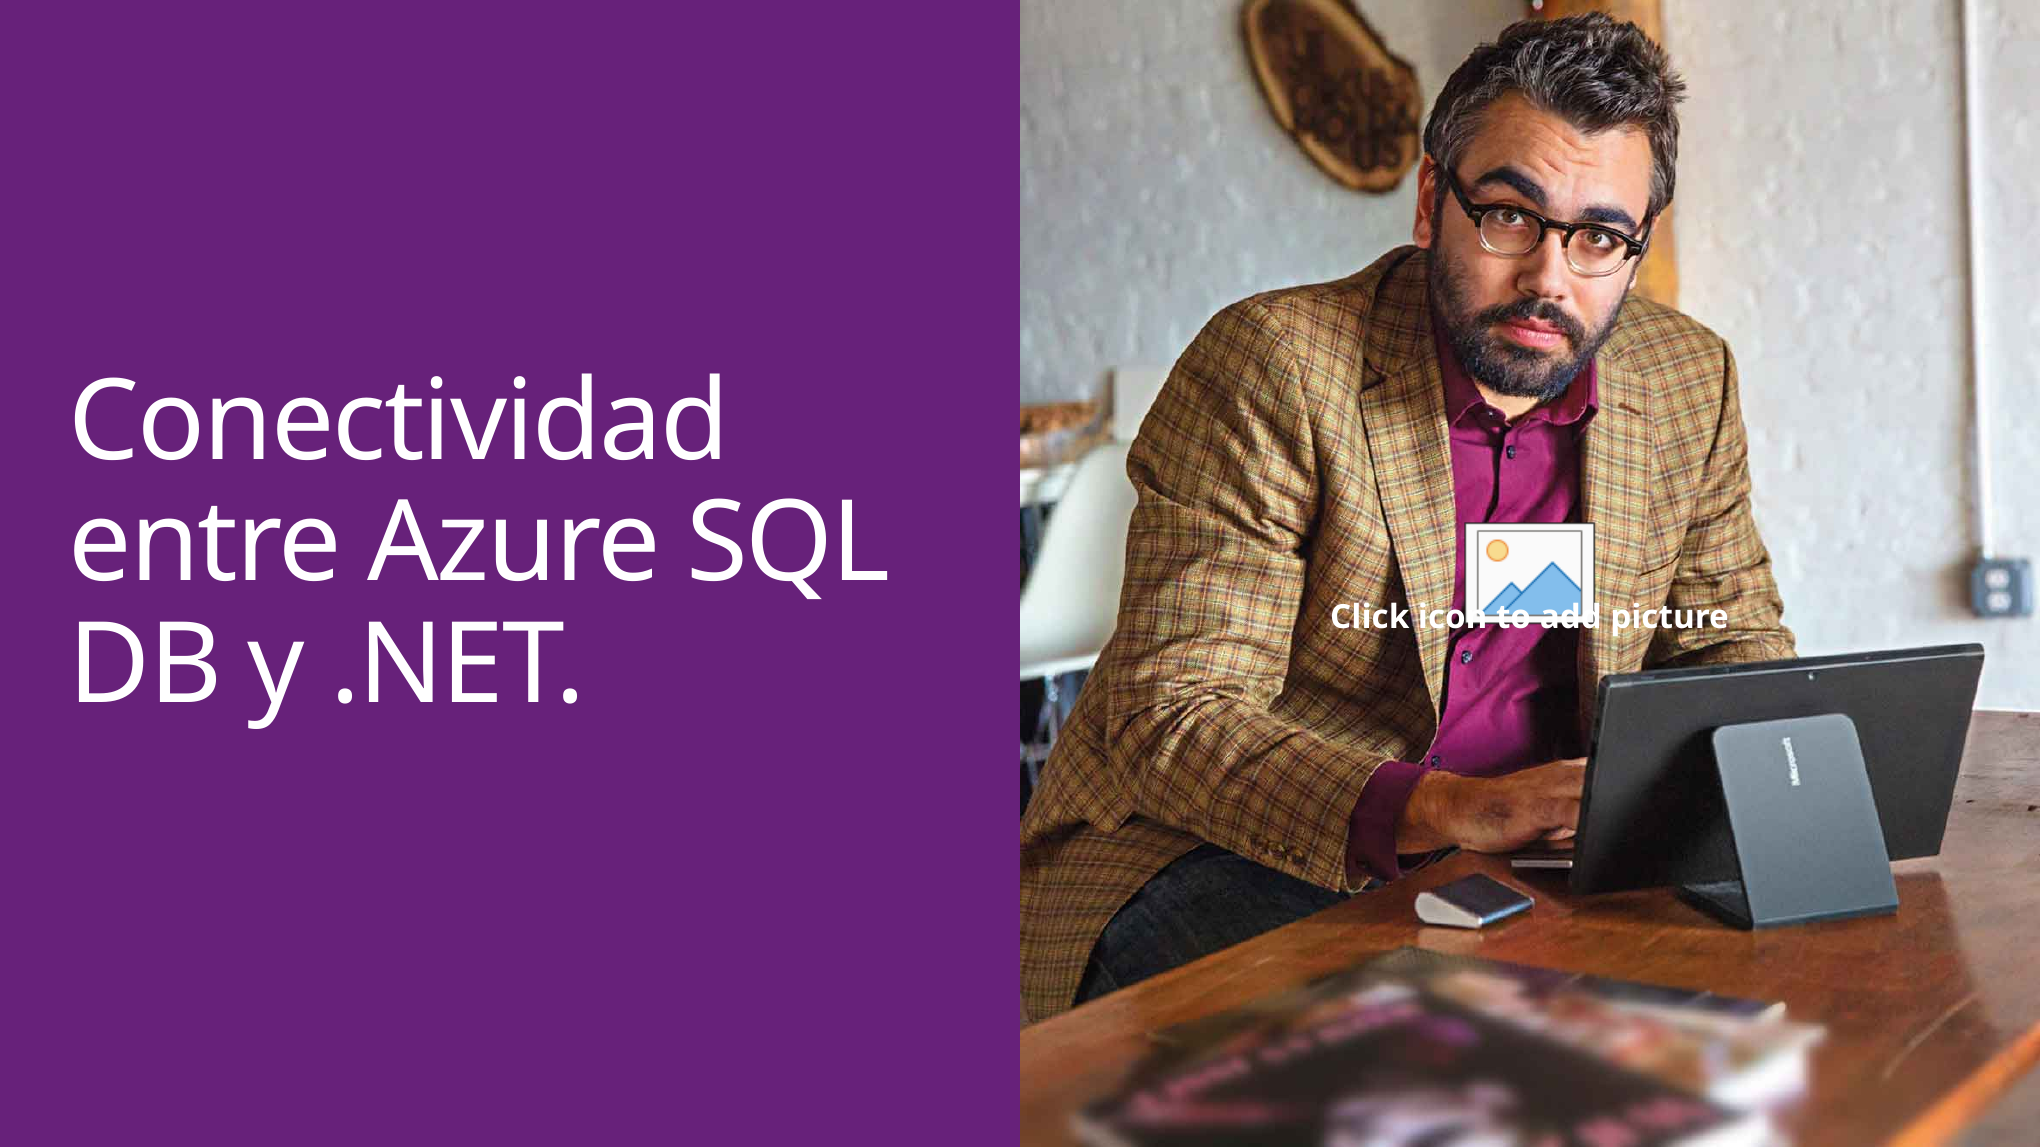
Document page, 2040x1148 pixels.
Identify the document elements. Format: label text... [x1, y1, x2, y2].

title Conectividad entre Azure SQL DB y .NET. [45, 347, 983, 649]
picture [1019, 0, 2040, 1148]
